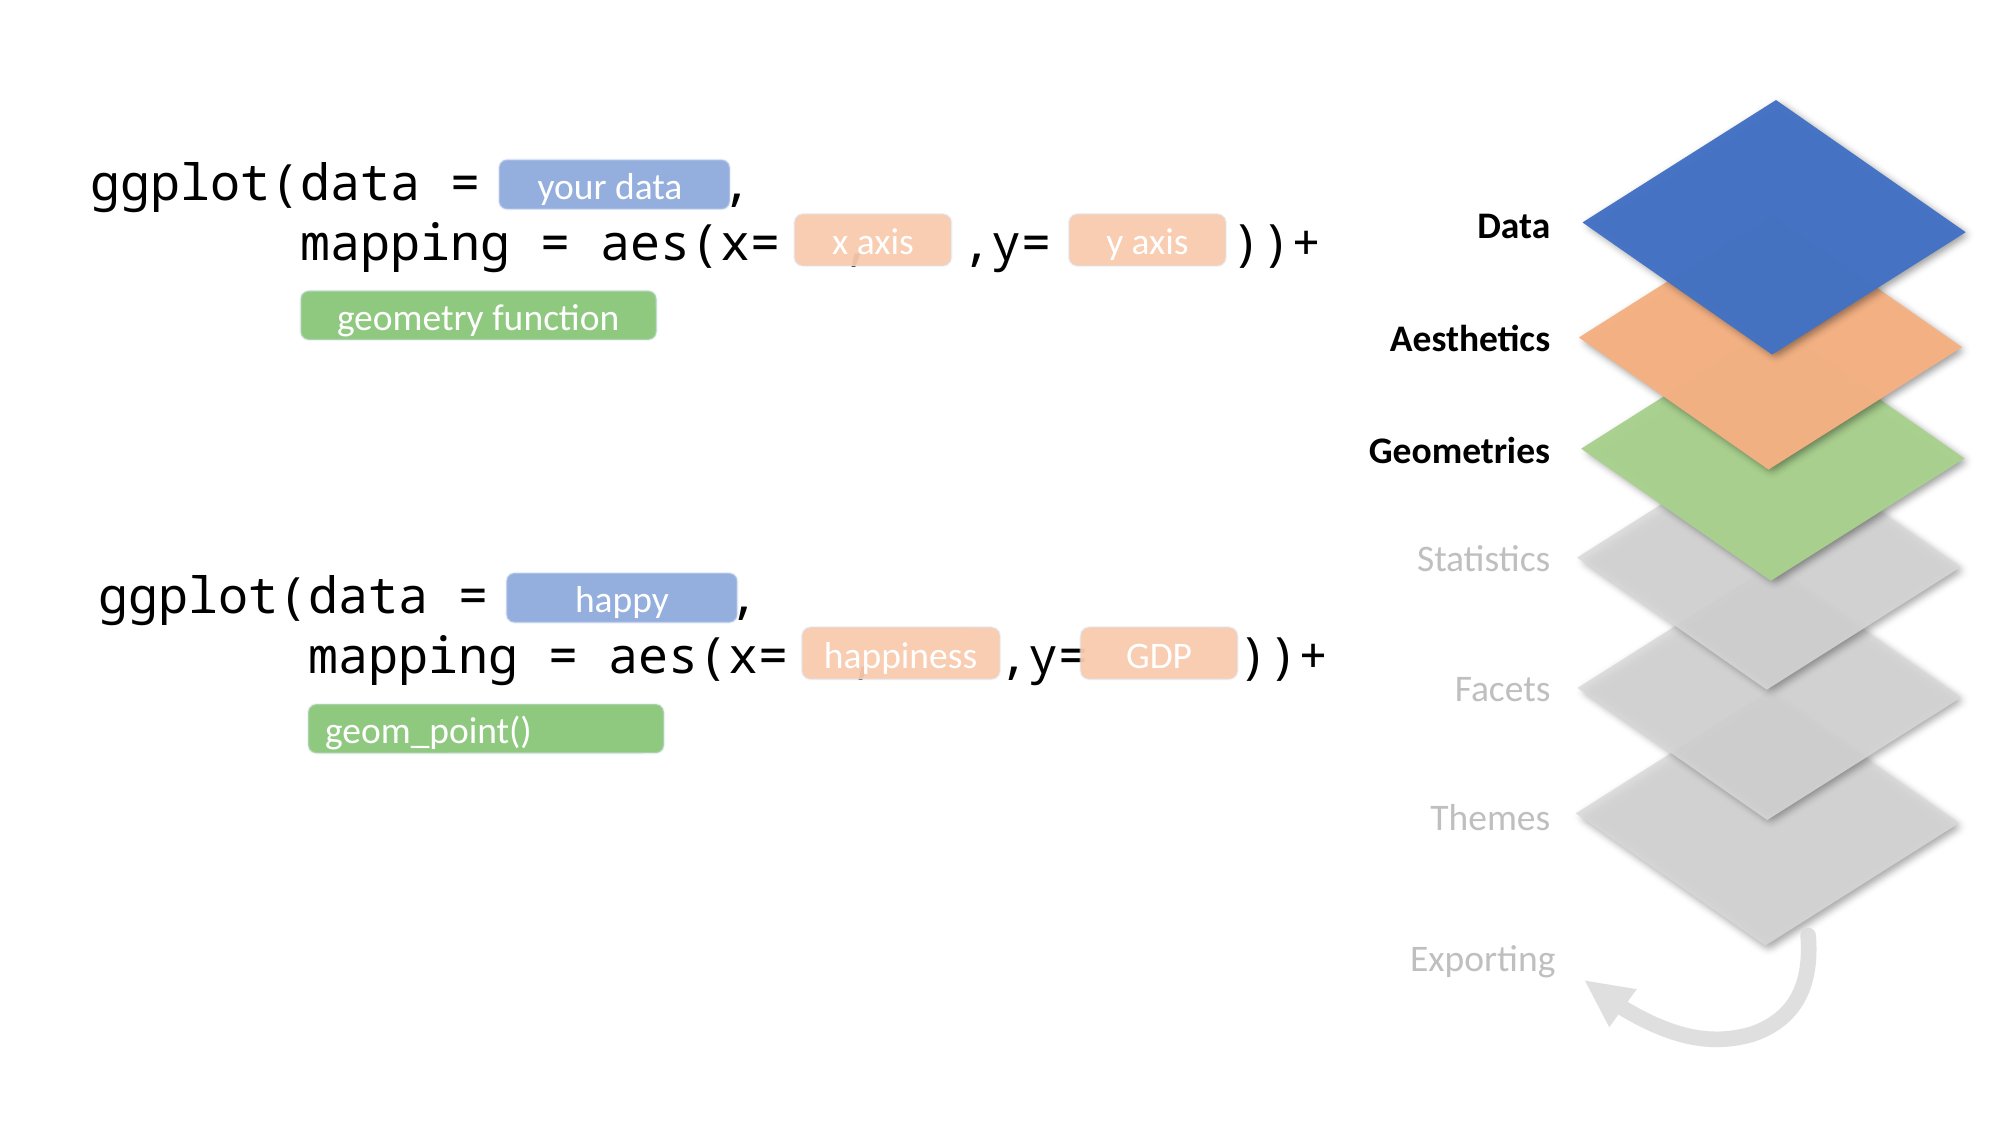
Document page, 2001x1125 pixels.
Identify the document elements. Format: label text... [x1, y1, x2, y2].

text_box y axis [1067, 212, 1228, 268]
text_box [1577, 285, 1964, 471]
text_box your data [497, 158, 732, 211]
text_box [1575, 630, 1963, 822]
text_box Exporting [1329, 926, 1571, 987]
text_box [1579, 400, 1967, 583]
text_box Themes [1324, 785, 1566, 846]
text_box Data [1407, 193, 1566, 253]
text_box Facets [1414, 656, 1566, 717]
text_box Aesthetics [1324, 306, 1566, 366]
text_box happiness [800, 626, 1002, 681]
text_box GDP [1079, 626, 1239, 681]
text_box Geometries [1324, 418, 1566, 479]
text_box [1580, 98, 1968, 356]
text_box geometry function [299, 289, 658, 342]
text_box [1573, 757, 1961, 944]
text_box ggplot(data = , mapping = aes(x= , ,y= ))+ [76, 143, 1407, 338]
text_box [1575, 507, 1963, 691]
text_box geom_point() [306, 703, 666, 755]
text_box Statistics [1324, 526, 1566, 587]
text_box [1584, 934, 1810, 1040]
text_box happy [505, 571, 739, 624]
text_box ggplot(data = , mapping = aes(x= , ,y= ))+ [83, 556, 1414, 752]
text_box x axis [793, 212, 953, 268]
